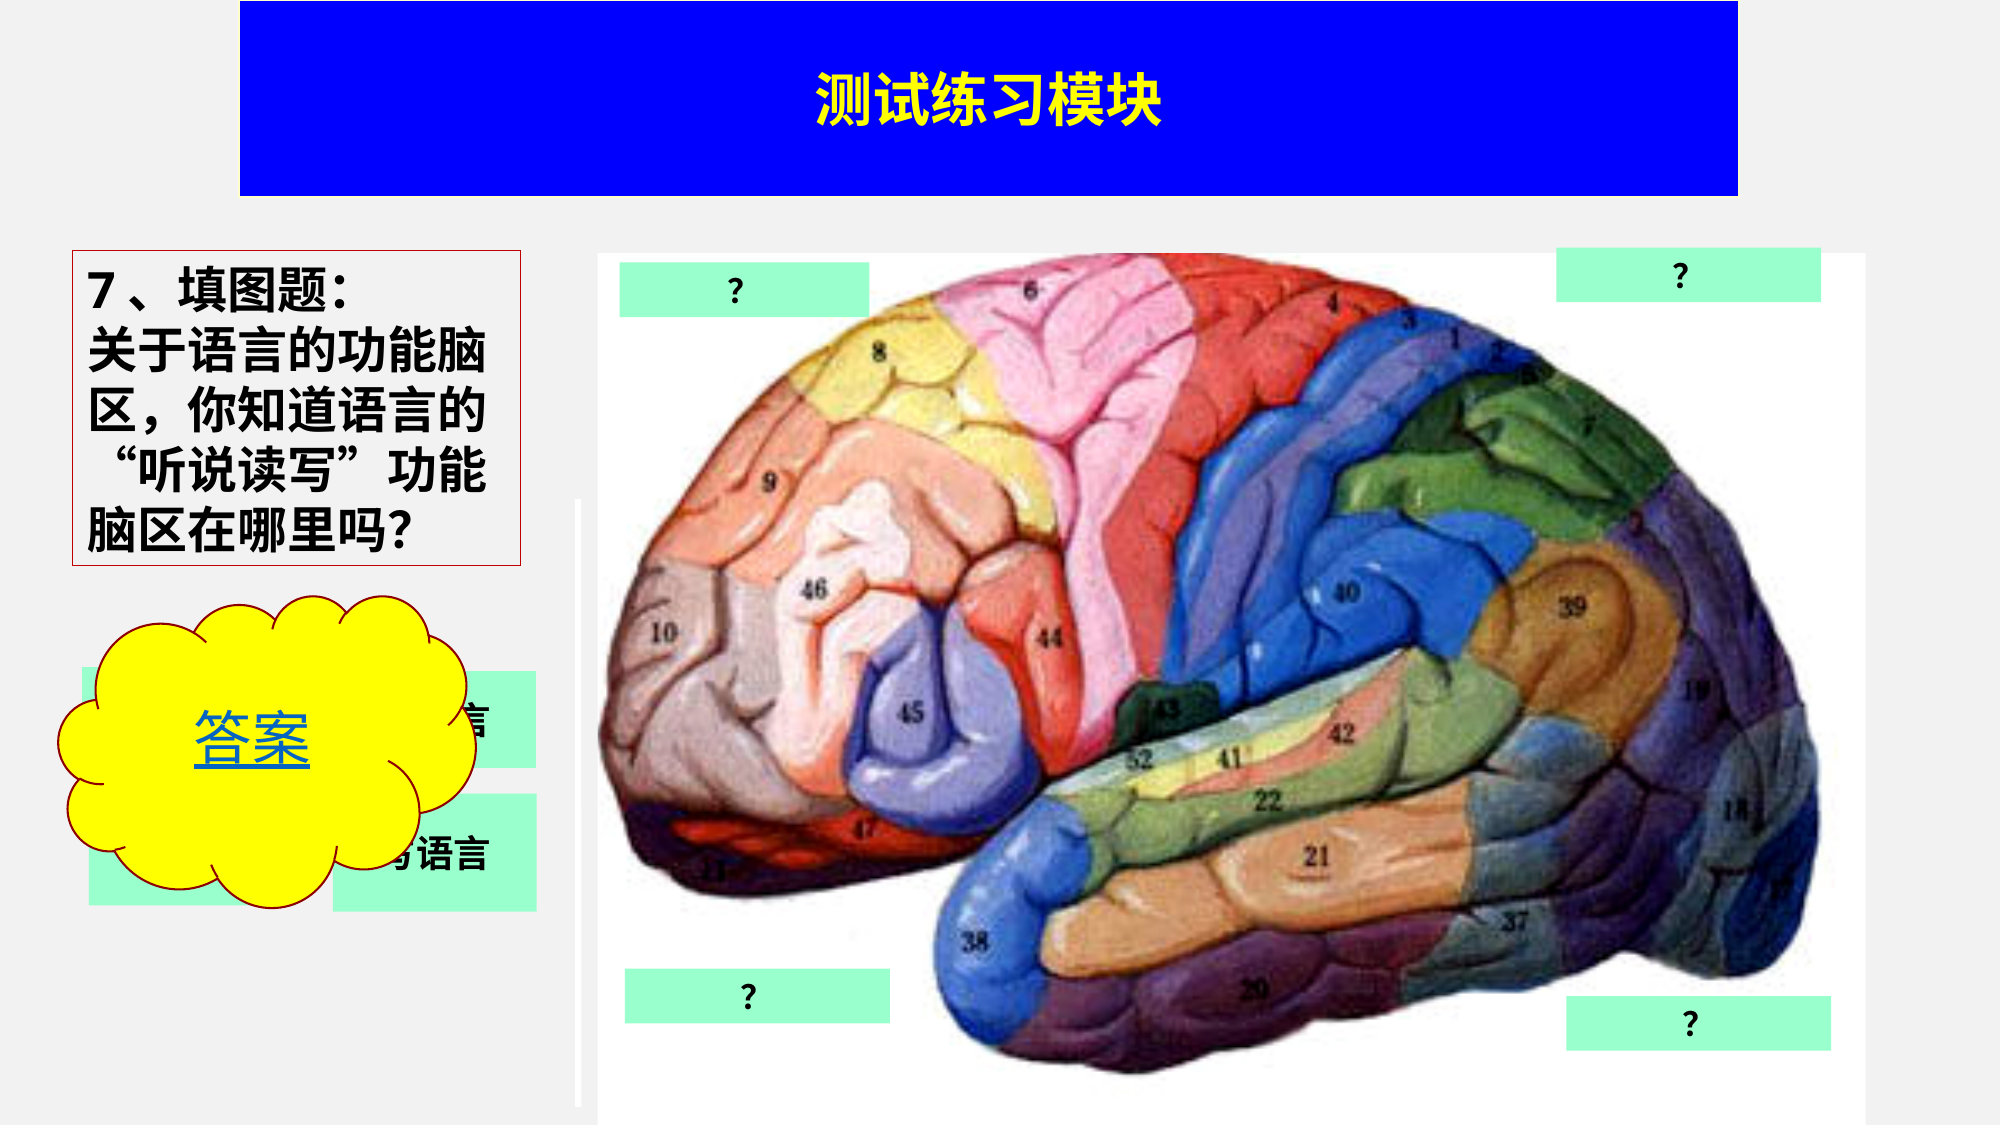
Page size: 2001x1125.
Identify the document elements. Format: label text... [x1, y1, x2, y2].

text_box 7、填图题： 关于语言的功能脑区，你知道语言的“听说读写”功能脑区在哪里吗？ [72, 250, 521, 566]
text_box 答案 [57, 595, 477, 910]
text_box 说语言 [464, 671, 536, 768]
picture [597, 253, 1866, 1125]
text_box ？ [1556, 247, 1822, 253]
text_box 测试练习模块 [238, 0, 1739, 197]
text_box 读语言 [88, 848, 249, 906]
text_box 听语言 [82, 667, 98, 702]
text_box 写语言 [332, 793, 537, 912]
